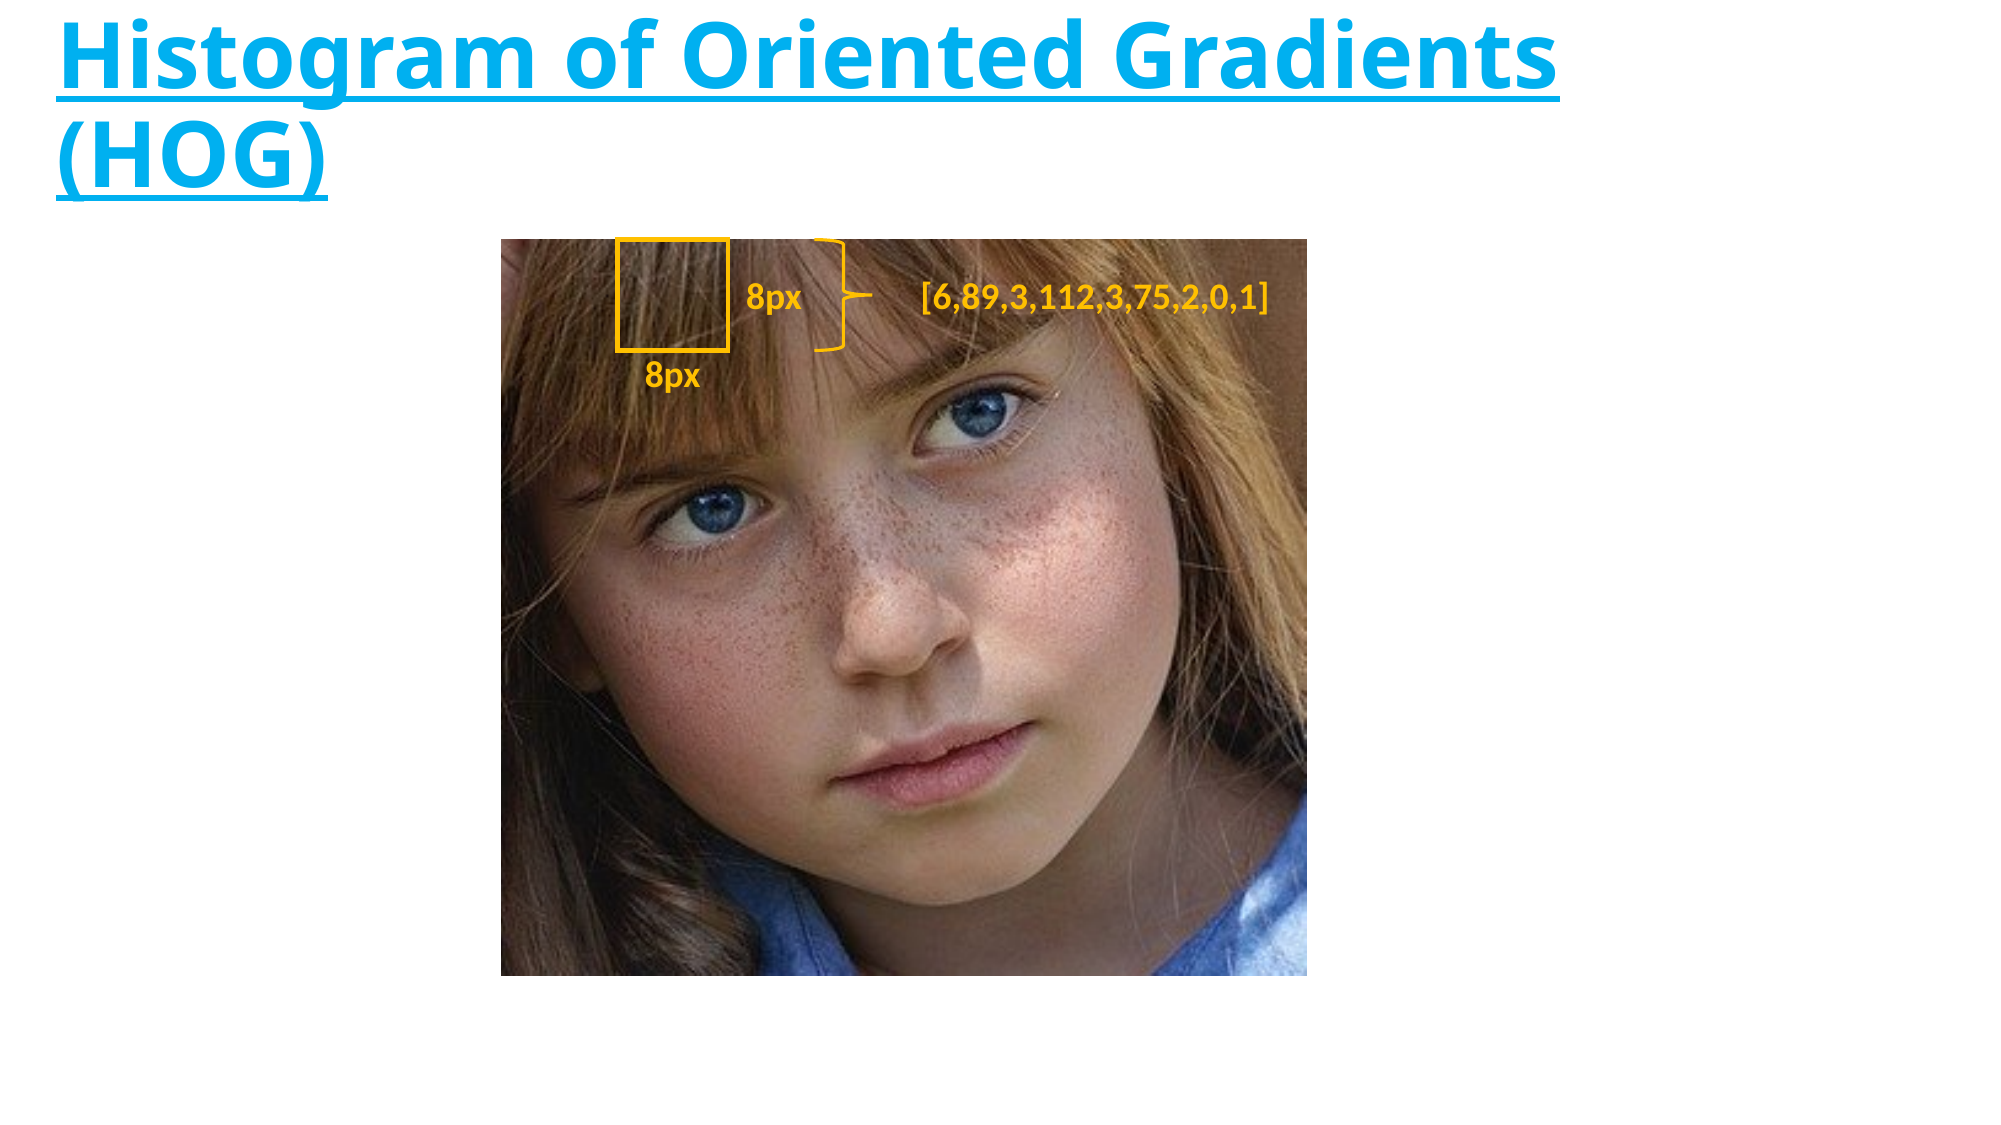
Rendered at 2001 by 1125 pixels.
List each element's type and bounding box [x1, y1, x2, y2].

title [41, 0, 1767, 218]
picture [501, 239, 1307, 976]
